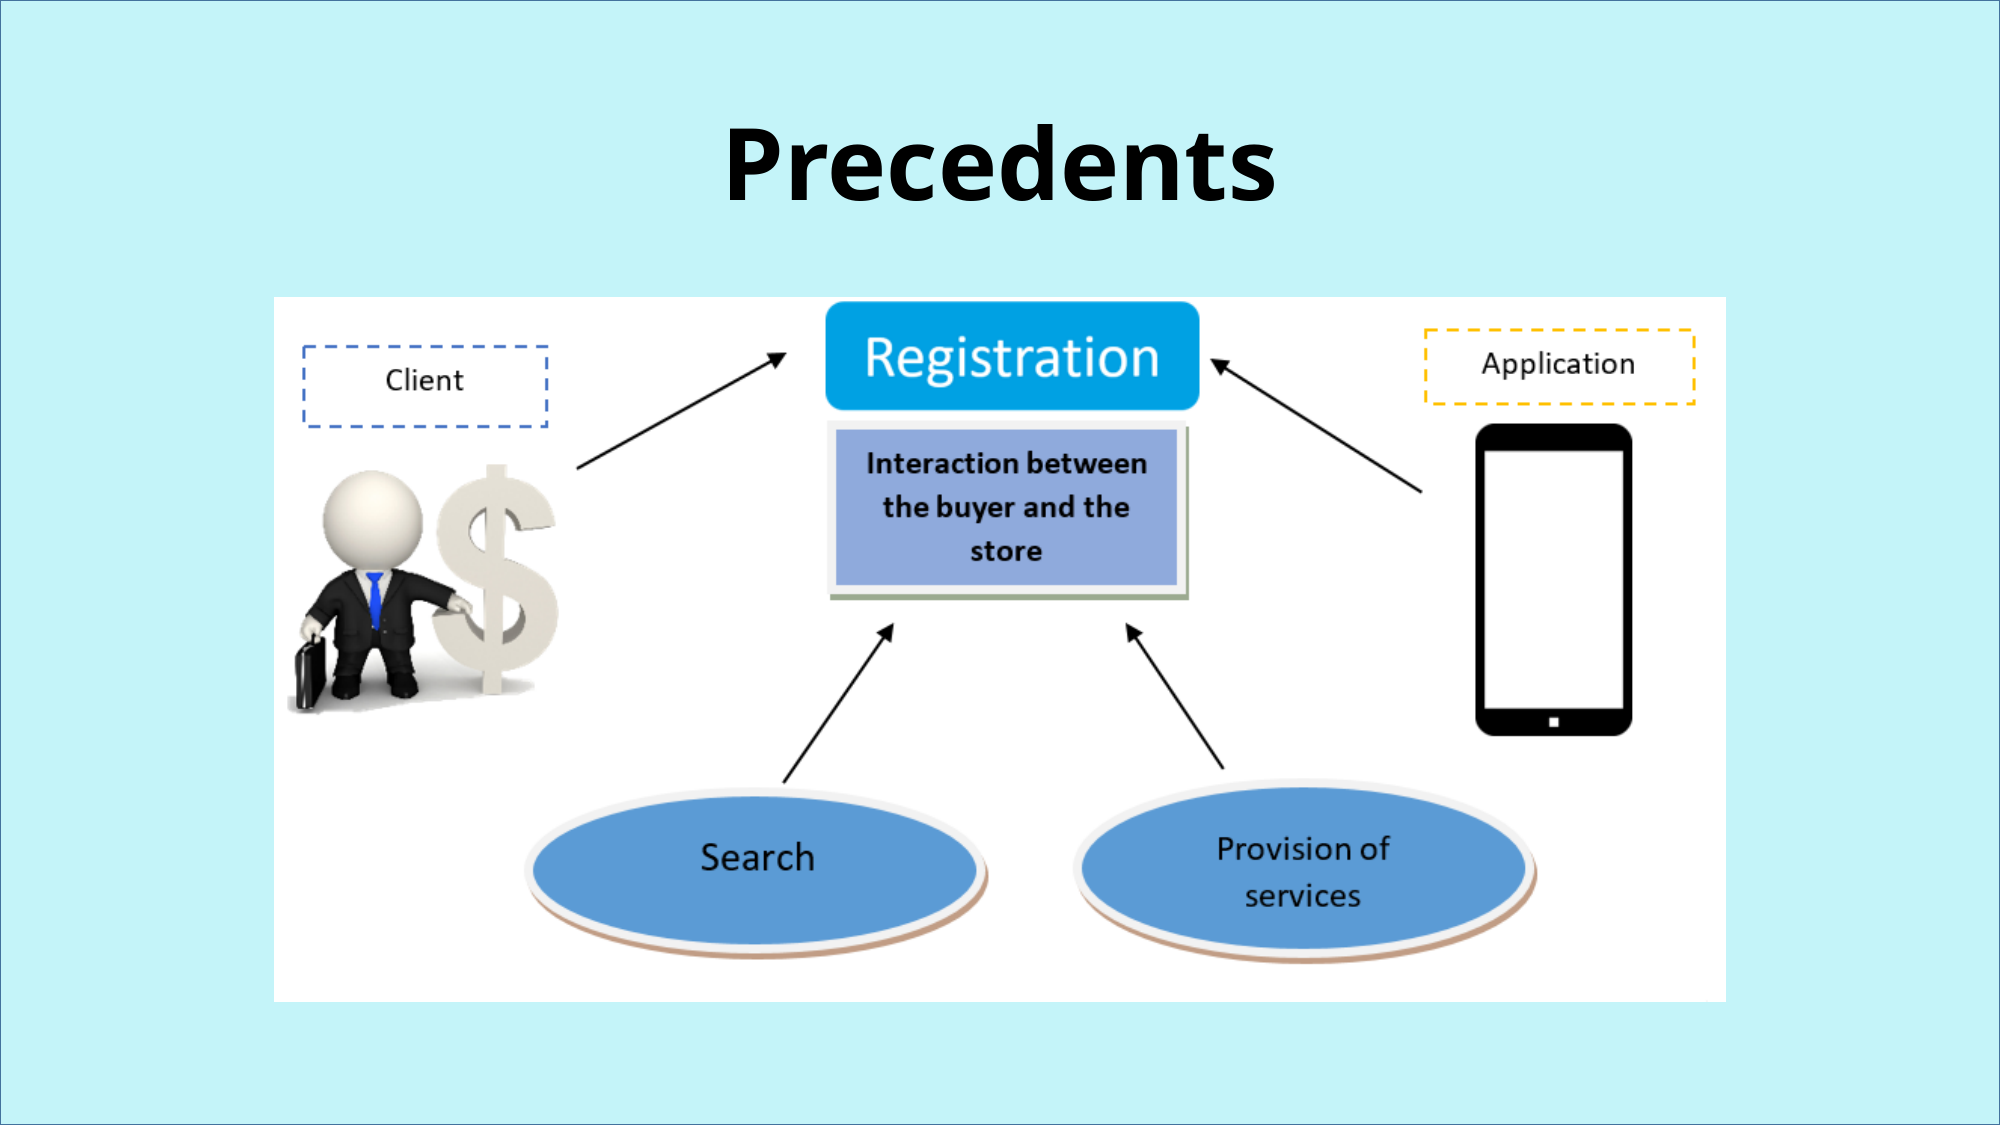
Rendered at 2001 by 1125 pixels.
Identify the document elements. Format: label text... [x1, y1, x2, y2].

picture [274, 297, 1726, 1002]
title Precedents [137, 59, 1863, 278]
text_box [0, 0, 2000, 1125]
